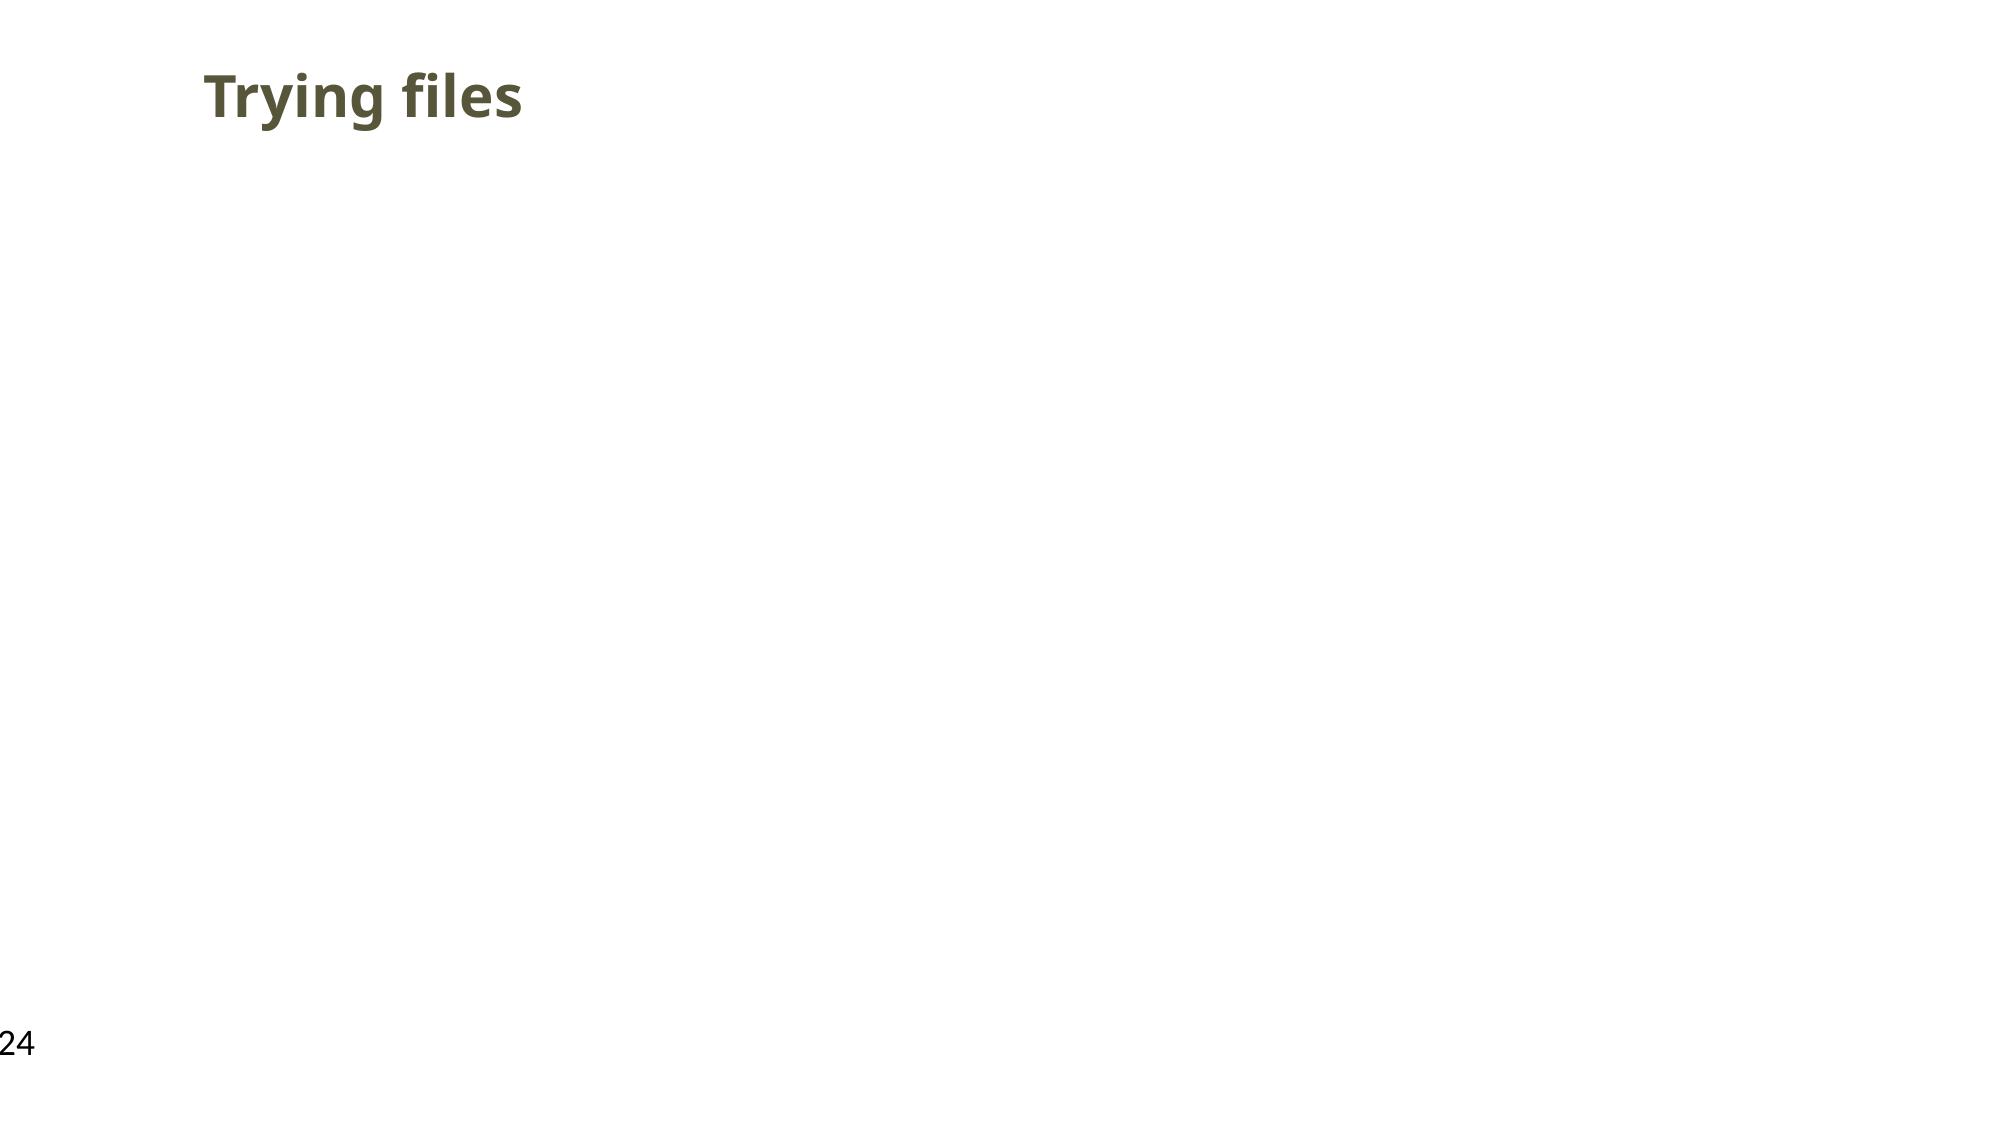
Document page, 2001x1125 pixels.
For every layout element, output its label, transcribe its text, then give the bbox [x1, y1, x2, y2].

text_box 24 [0, 1010, 171, 1071]
text_box Trying files [203, 52, 1966, 149]
